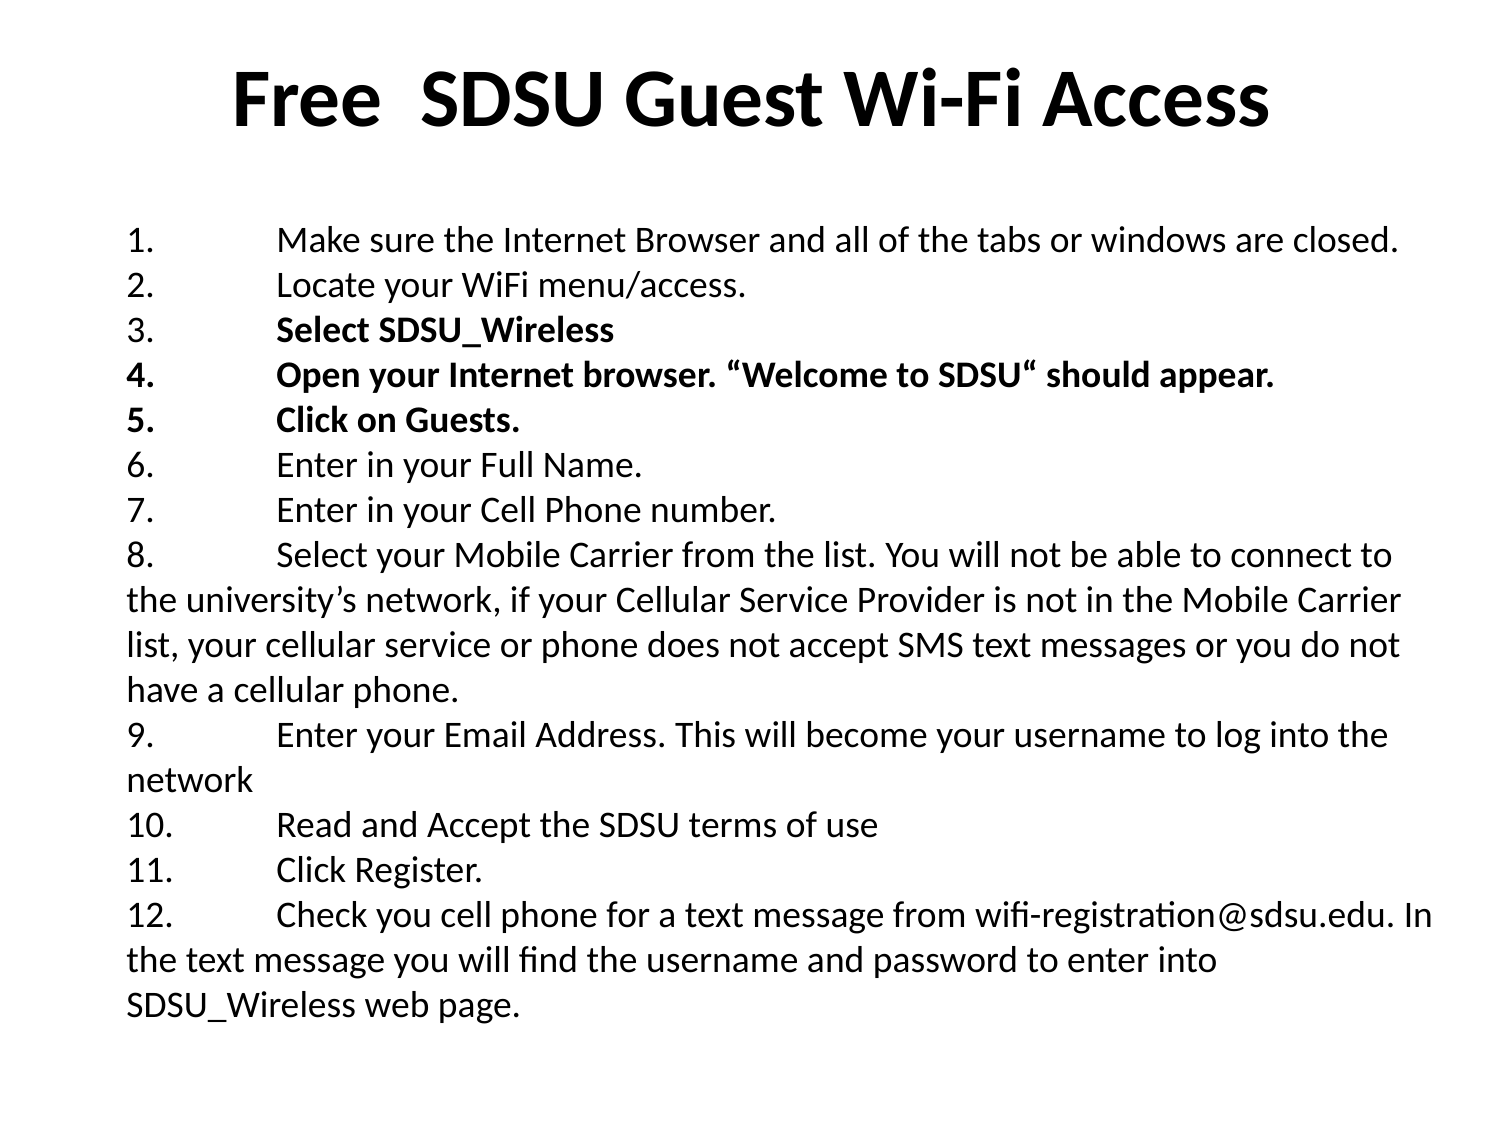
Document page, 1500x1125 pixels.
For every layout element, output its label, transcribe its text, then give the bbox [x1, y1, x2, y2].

text_box Free SDSU Guest Wi-Fi Access [217, 36, 1287, 151]
text_box 1. Make sure the Internet Browser and all of the tabs or windows are closed. 2. Locate your WiFi menu/access. 3. Select SDSU_Wireless 4. Open your Internet browser. “Welcome to SDSU“ should appear. 5. Click on Guests. 6. Enter in your Full Name. 7. Enter in your Cell Phone number. 8. Select your Mobile Carrier from the list. You will not be able to connect to the university’s network, if your Cellular Service Provider is not in the Mobile Carrier list, your cellular service or phone does not accept SMS text messages or you do not have a cellular phone. 9. Enter your Email Address. This will become your username to log into the network 10. Read and Accept the SDSU terms of use 11. Click Register. 12. Check you cell phone for a text message from wifi-registration@sdsu.edu. In the text message you will find the username and password to enter into SDSU_Wireless web page. [111, 207, 1464, 1033]
